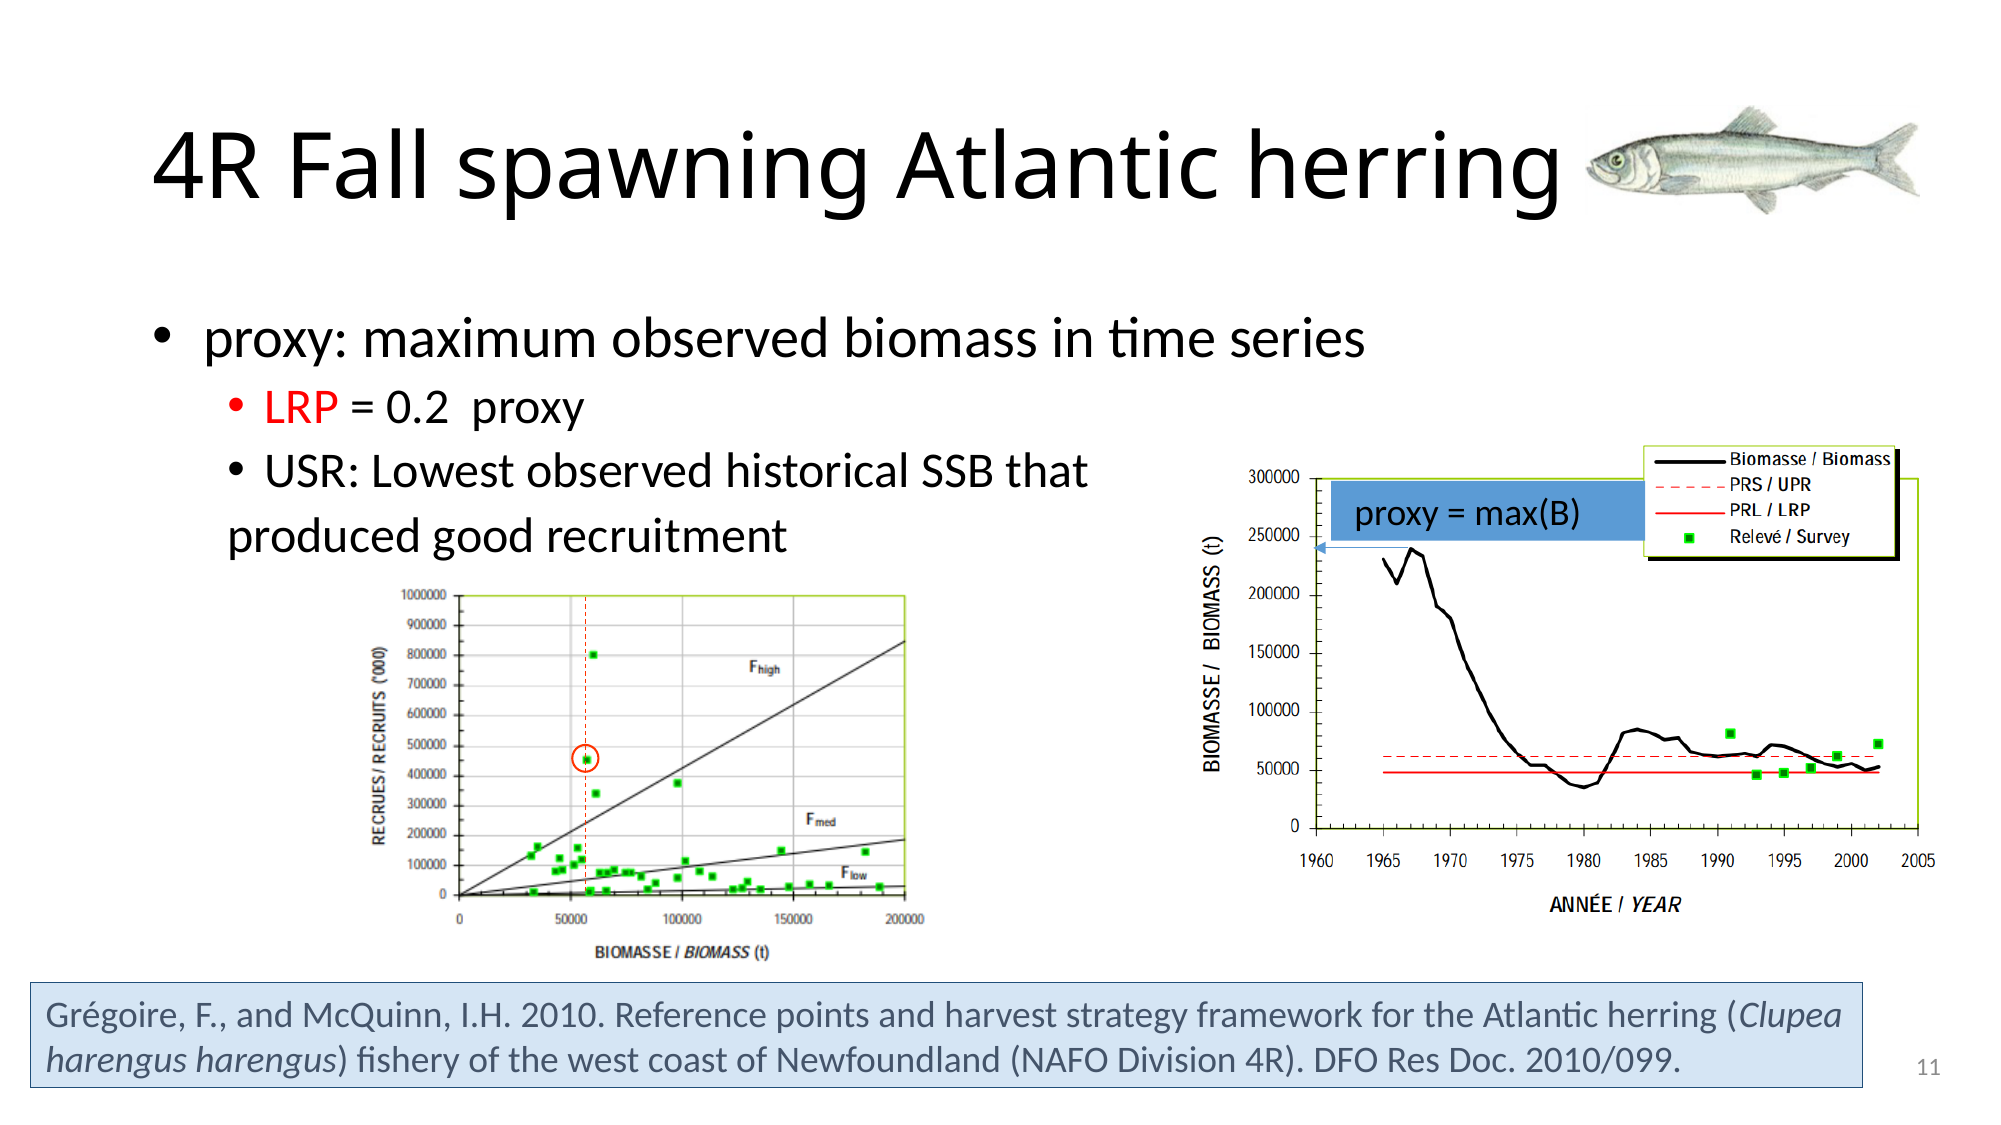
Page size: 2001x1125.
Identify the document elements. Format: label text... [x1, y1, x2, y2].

slide_number 11 [1506, 1035, 1957, 1096]
text_box Grégoire, F., and McQuinn, I.H. 2010. Reference points and harvest strategy framework for the Atlantic herring (Clupea harengus harengus) fishery of the west coast of Newfoundland (NAFO Division 4R). DFO Res Doc. 2010/099. [30, 982, 1863, 1088]
picture [1179, 423, 1957, 929]
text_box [355, 576, 935, 976]
title 4R Fall spawning Atlantic herring [137, 59, 1863, 278]
picture [1585, 105, 1920, 215]
